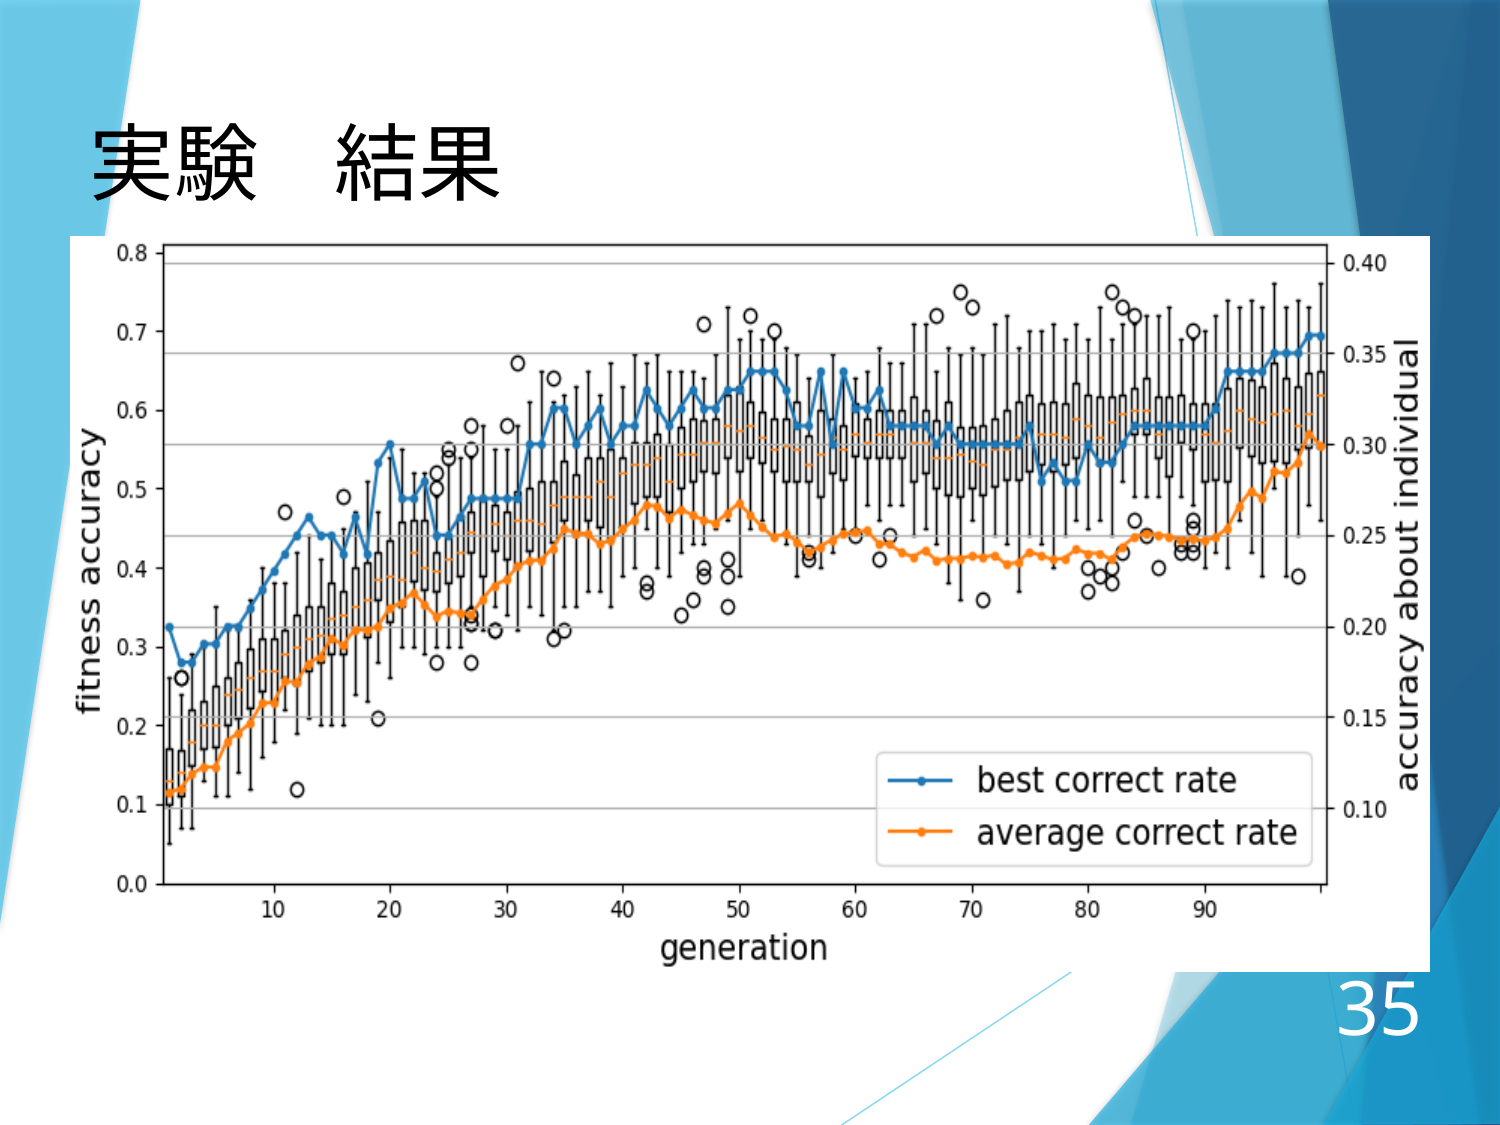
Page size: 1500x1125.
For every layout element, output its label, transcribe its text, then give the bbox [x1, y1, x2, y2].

picture [69, 235, 1430, 973]
text_box 実験 結果 [75, 103, 1141, 219]
slide_number 35 [1311, 971, 1438, 1051]
